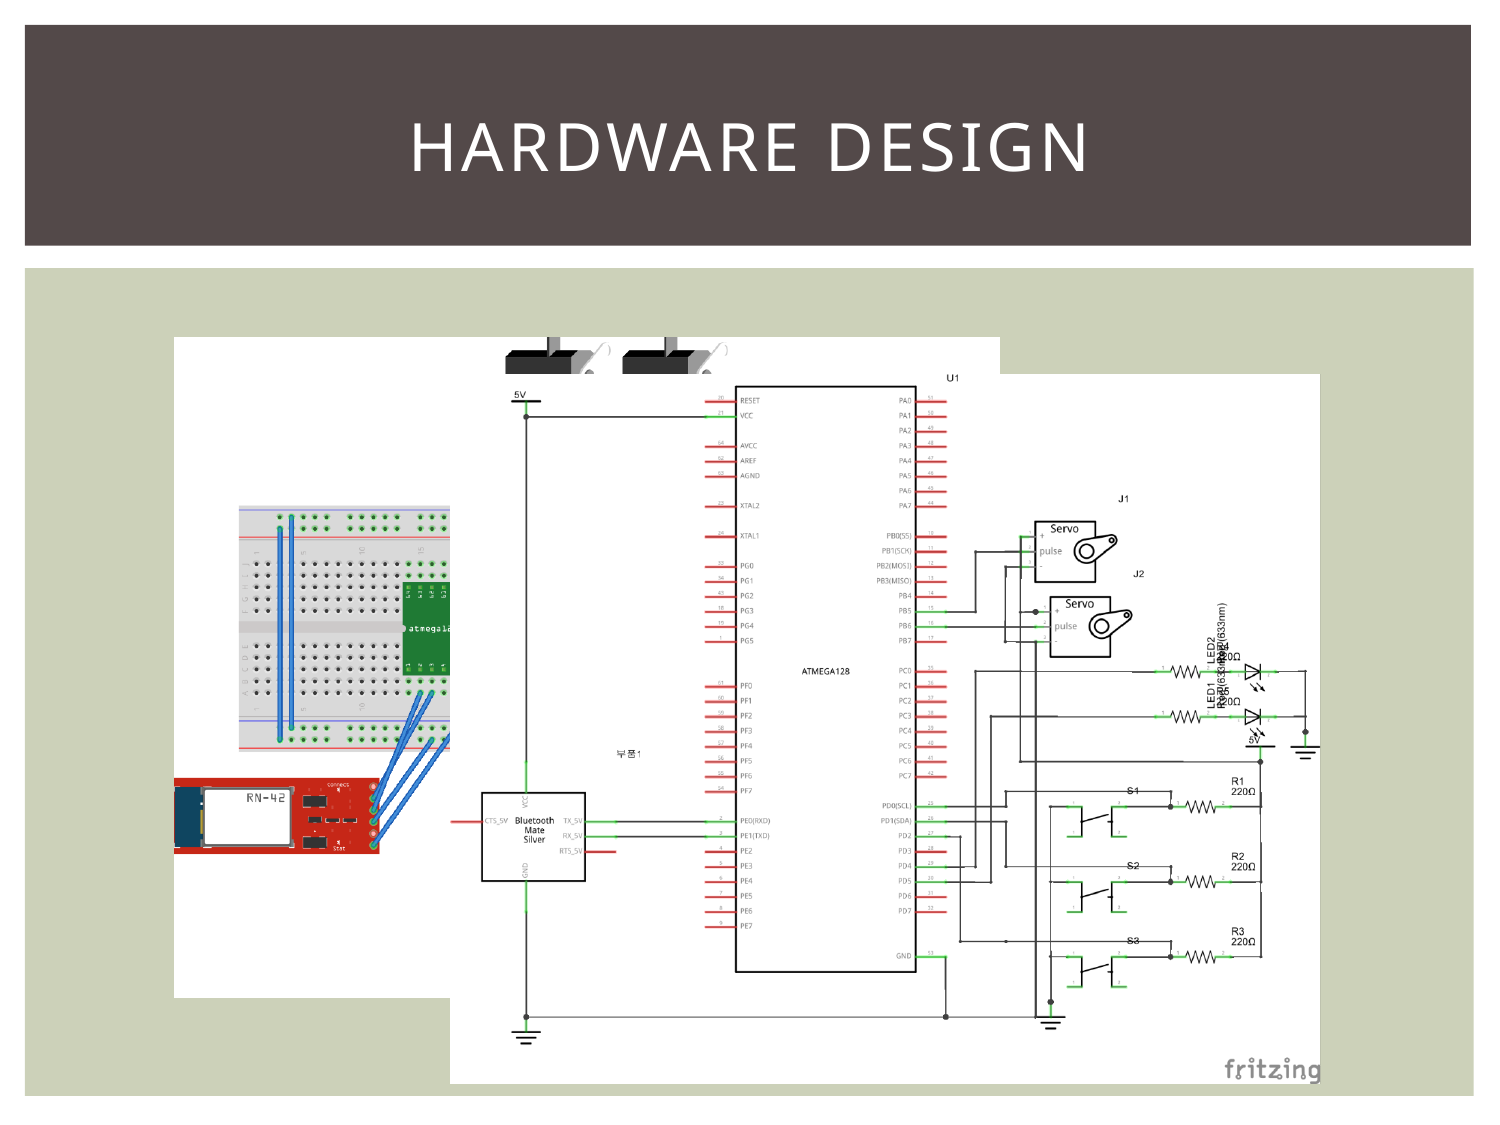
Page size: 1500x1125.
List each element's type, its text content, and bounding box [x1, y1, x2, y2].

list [449, 374, 1321, 1084]
title Hardware design [62, 58, 1438, 232]
picture [174, 337, 1001, 998]
